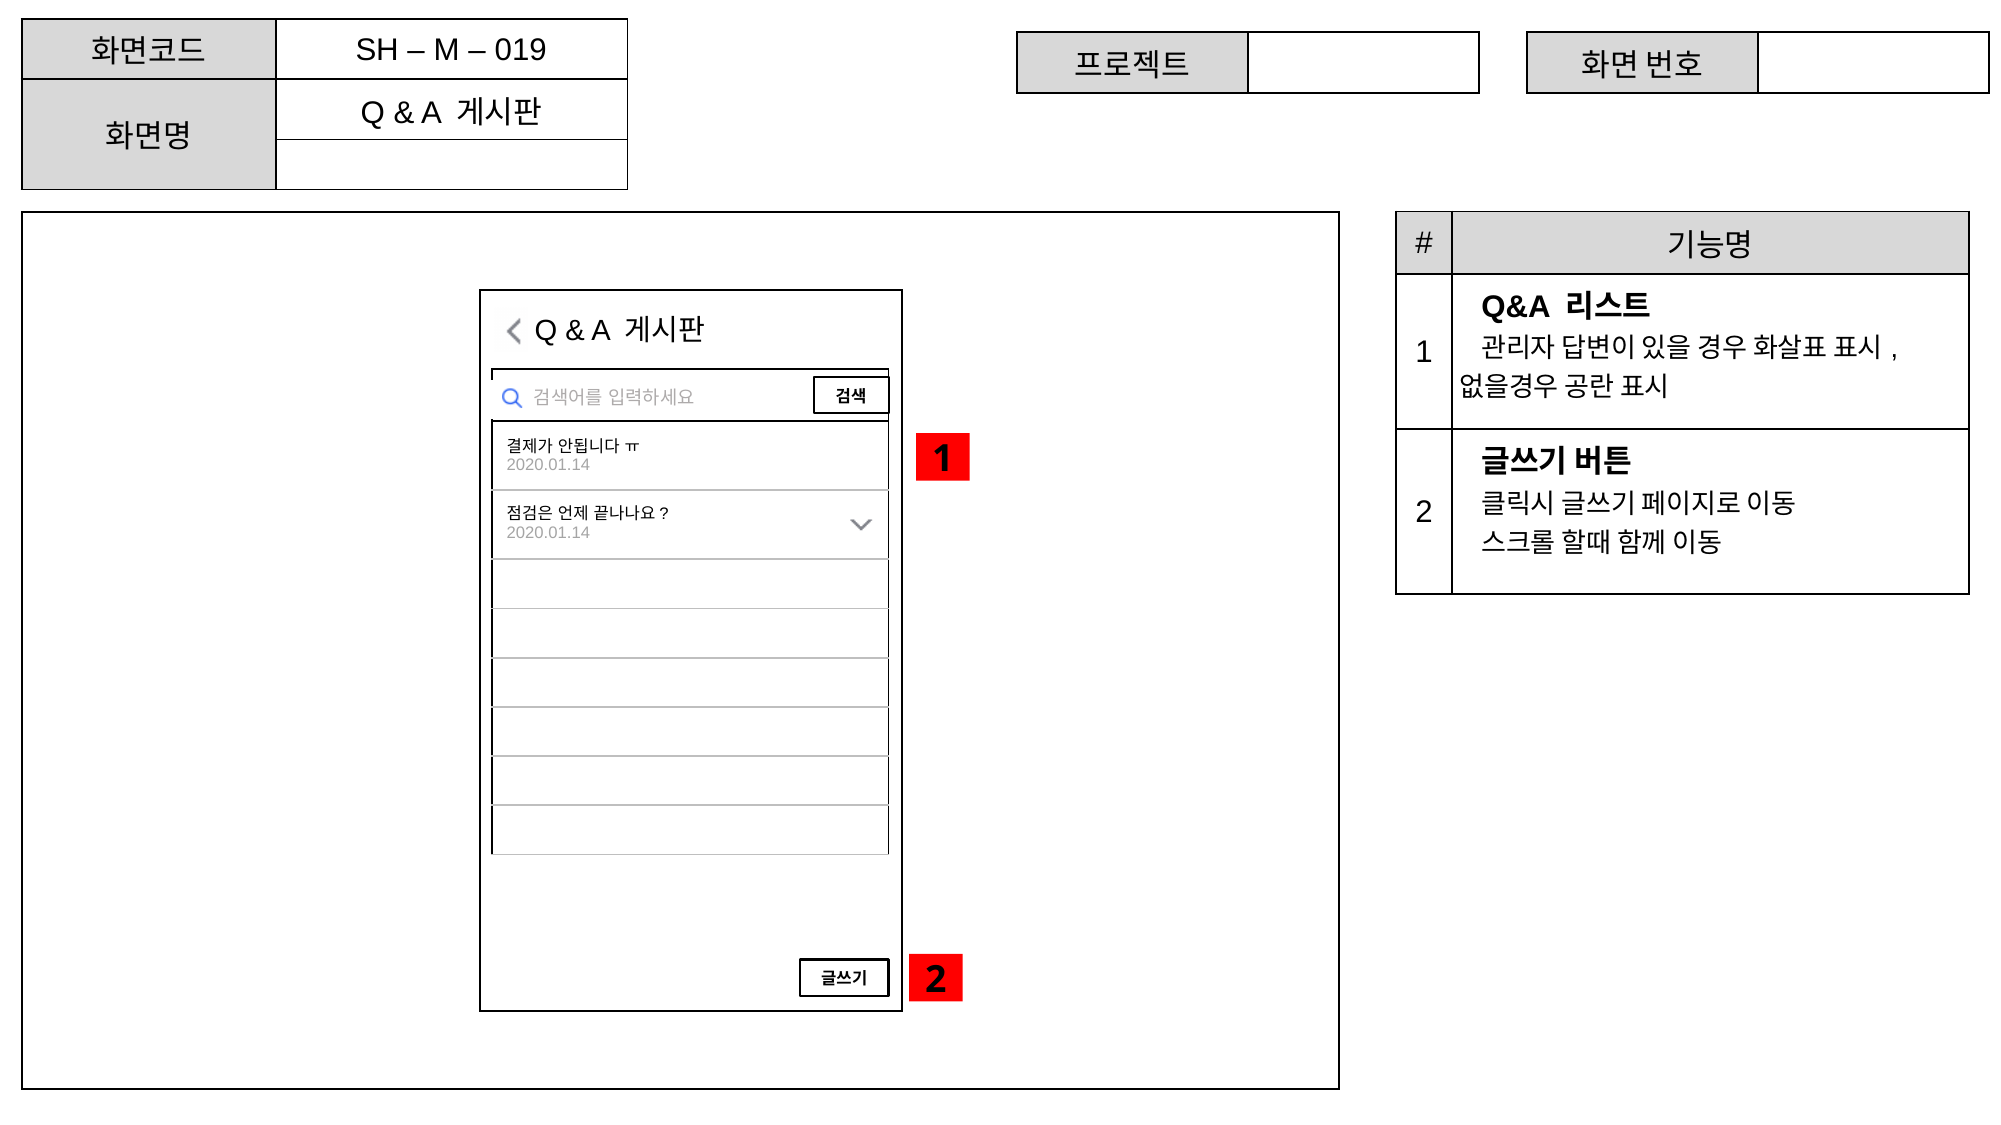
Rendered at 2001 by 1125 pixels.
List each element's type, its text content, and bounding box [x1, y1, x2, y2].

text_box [813, 376, 889, 414]
table_cell Q&A 리스트 관리자 답변이 있을 경우 화살표 표시, 없을경우 공란 표시 [1453, 275, 1968, 428]
table_header 프로젝트 [1018, 33, 1247, 92]
table_header 기능명 [1453, 212, 1968, 273]
table_header SH – M – 019 [277, 20, 627, 78]
table_header 화면 번호 [1528, 33, 1757, 92]
table_cell 2 [1397, 430, 1451, 593]
table_header [1759, 33, 1988, 92]
table_header 화면코드 [23, 20, 275, 78]
table_cell 1 [1397, 275, 1451, 428]
picture [841, 513, 879, 541]
table_cell 글쓰기 버튼 클릭시 글쓰기 페이지로 이동 스크롤 할때 함께 이동 [1453, 430, 1968, 593]
table_cell [277, 140, 627, 189]
table_header [1249, 33, 1478, 92]
table_cell Q & A 게시판 [277, 80, 627, 139]
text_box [21, 211, 1340, 1090]
picture [489, 312, 534, 347]
picture [491, 379, 531, 419]
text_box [908, 946, 963, 1009]
table_cell 화면명 [23, 80, 275, 189]
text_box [915, 426, 970, 488]
table_header # [1397, 212, 1451, 273]
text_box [799, 959, 889, 997]
